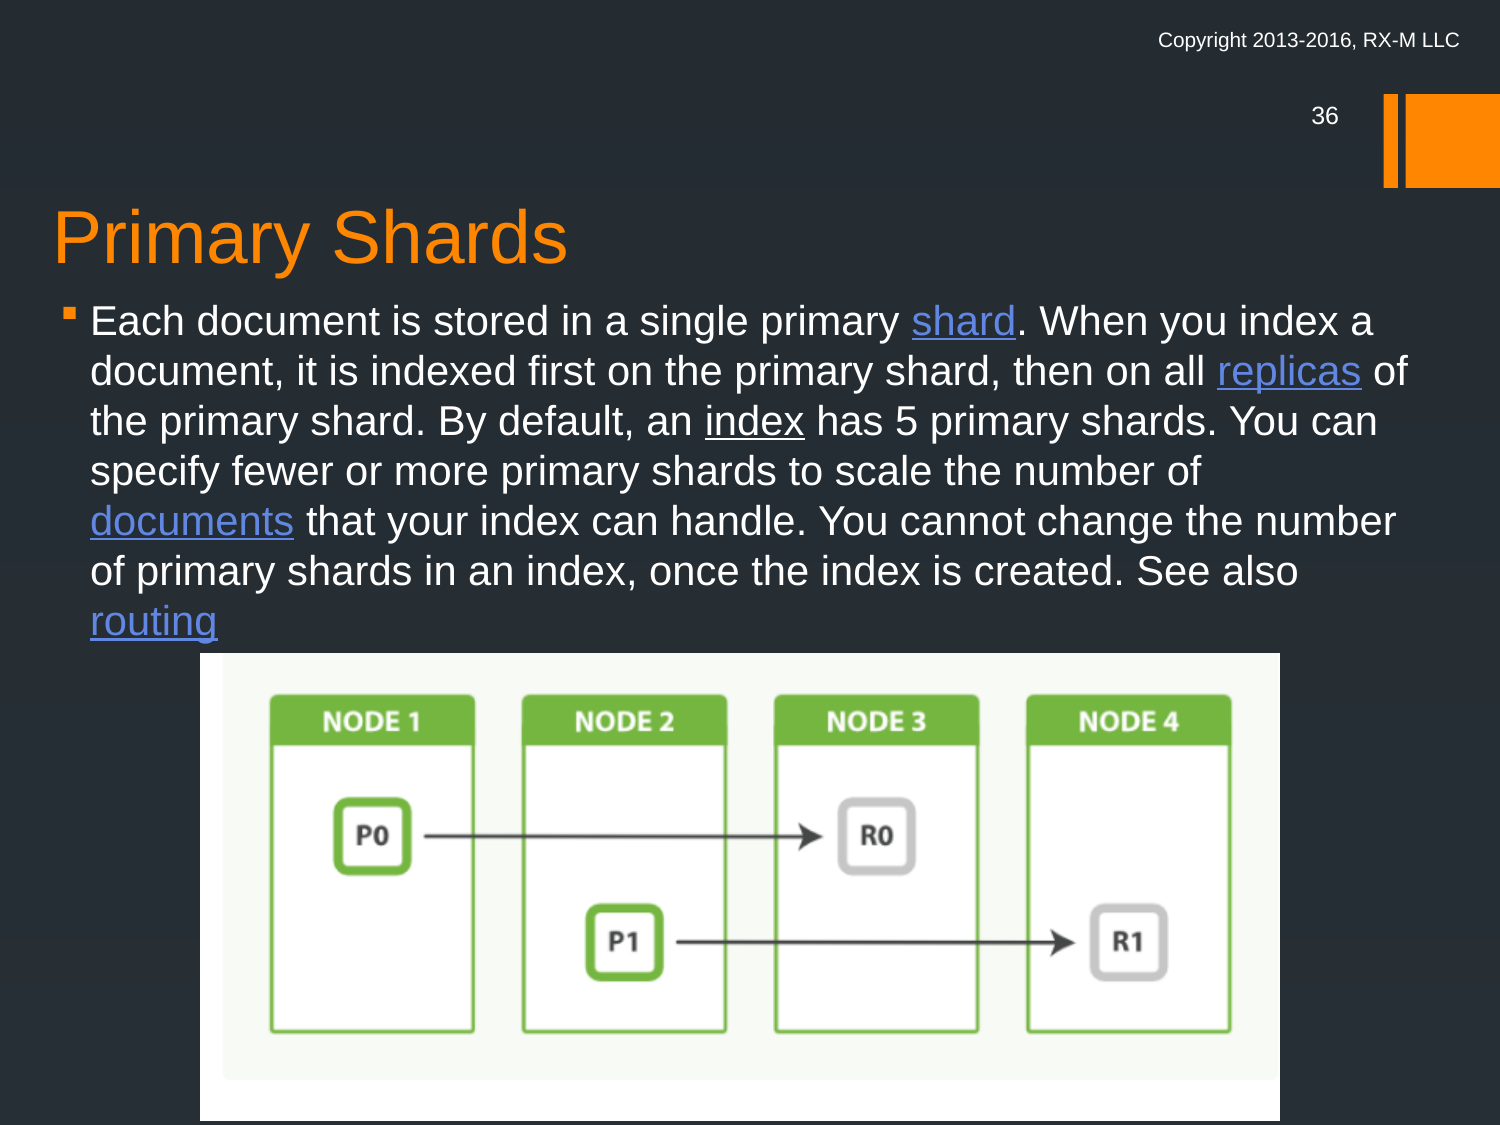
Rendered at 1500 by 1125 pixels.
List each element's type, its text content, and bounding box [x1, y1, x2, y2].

title Primary Shards [37, 153, 1392, 286]
list Each document is stored in a single primary shard. When you index a document, it is indexed first on the primary shard, then on all replicas of the primary shard. By default, an index has 5 primary shards. You can specify fewer or more primary shards to scale the number of documents that your index can handle. You cannot change the number of primary shards in an index, once the index is created. See also routing [37, 286, 1425, 763]
slide_number 36 [1199, 90, 1355, 140]
picture [199, 652, 1281, 1122]
footer Copyright 2013-2016, RX-M LLC [1106, 26, 1475, 76]
